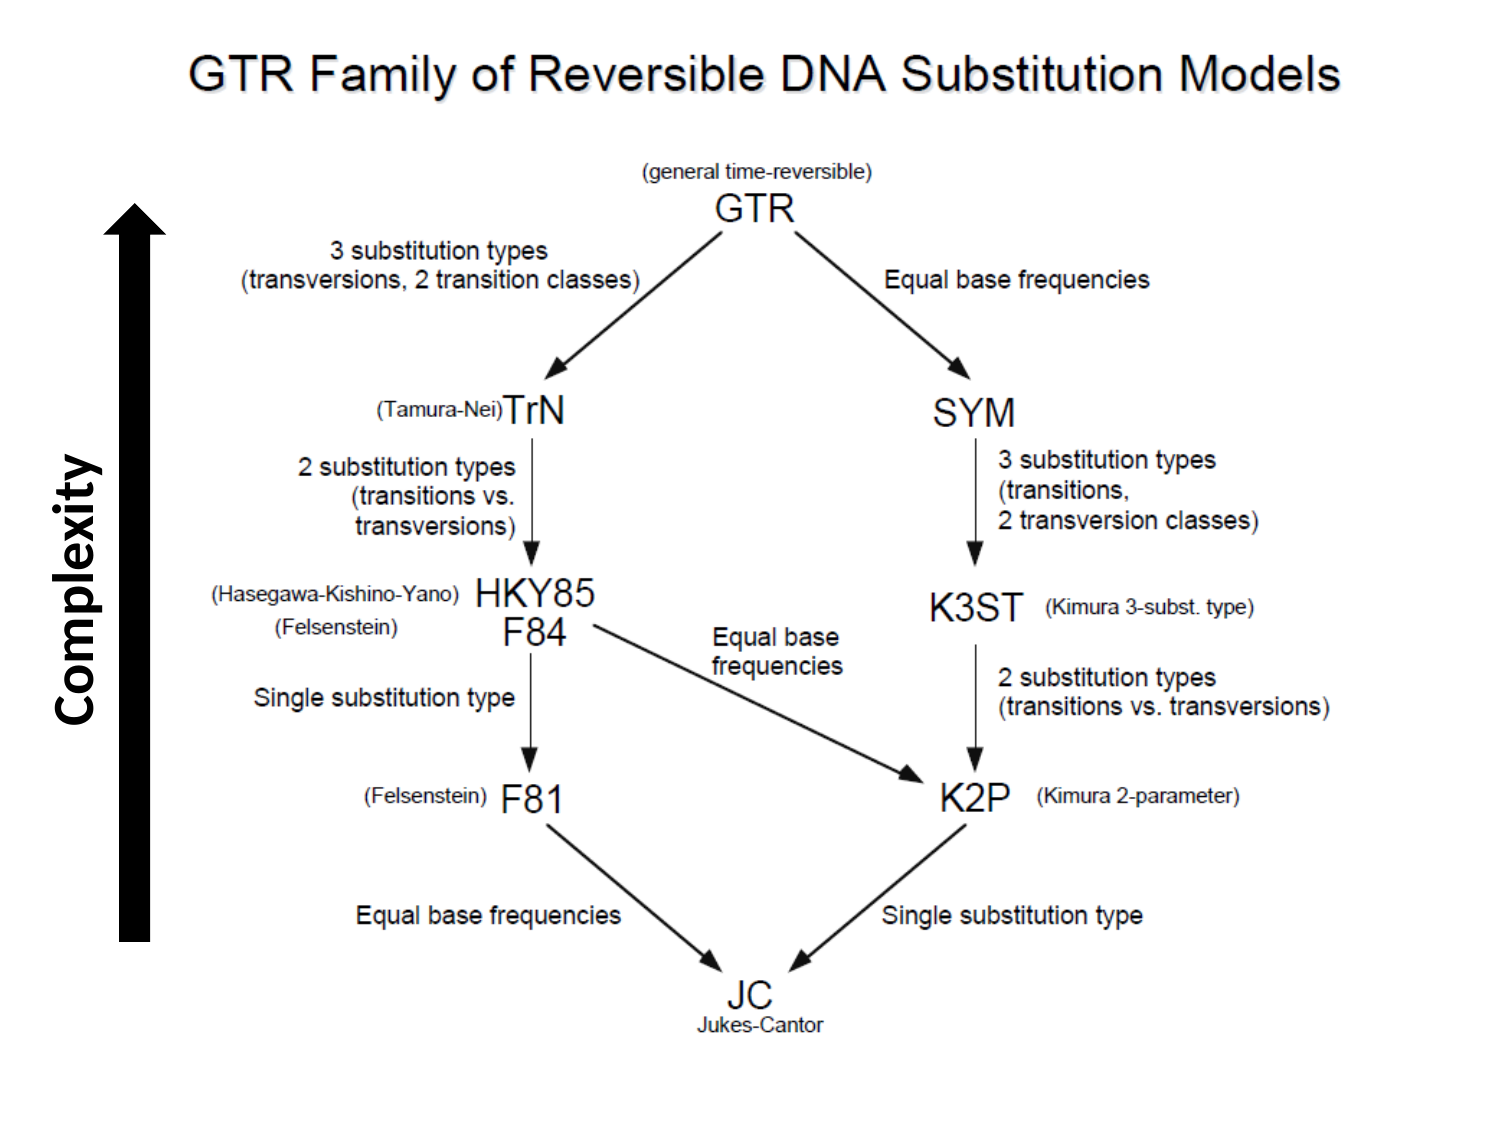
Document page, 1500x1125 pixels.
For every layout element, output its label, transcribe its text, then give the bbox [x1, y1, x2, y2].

text_box [103, 203, 167, 942]
text_box Complexity [27, 439, 113, 742]
picture [173, 45, 1367, 1093]
